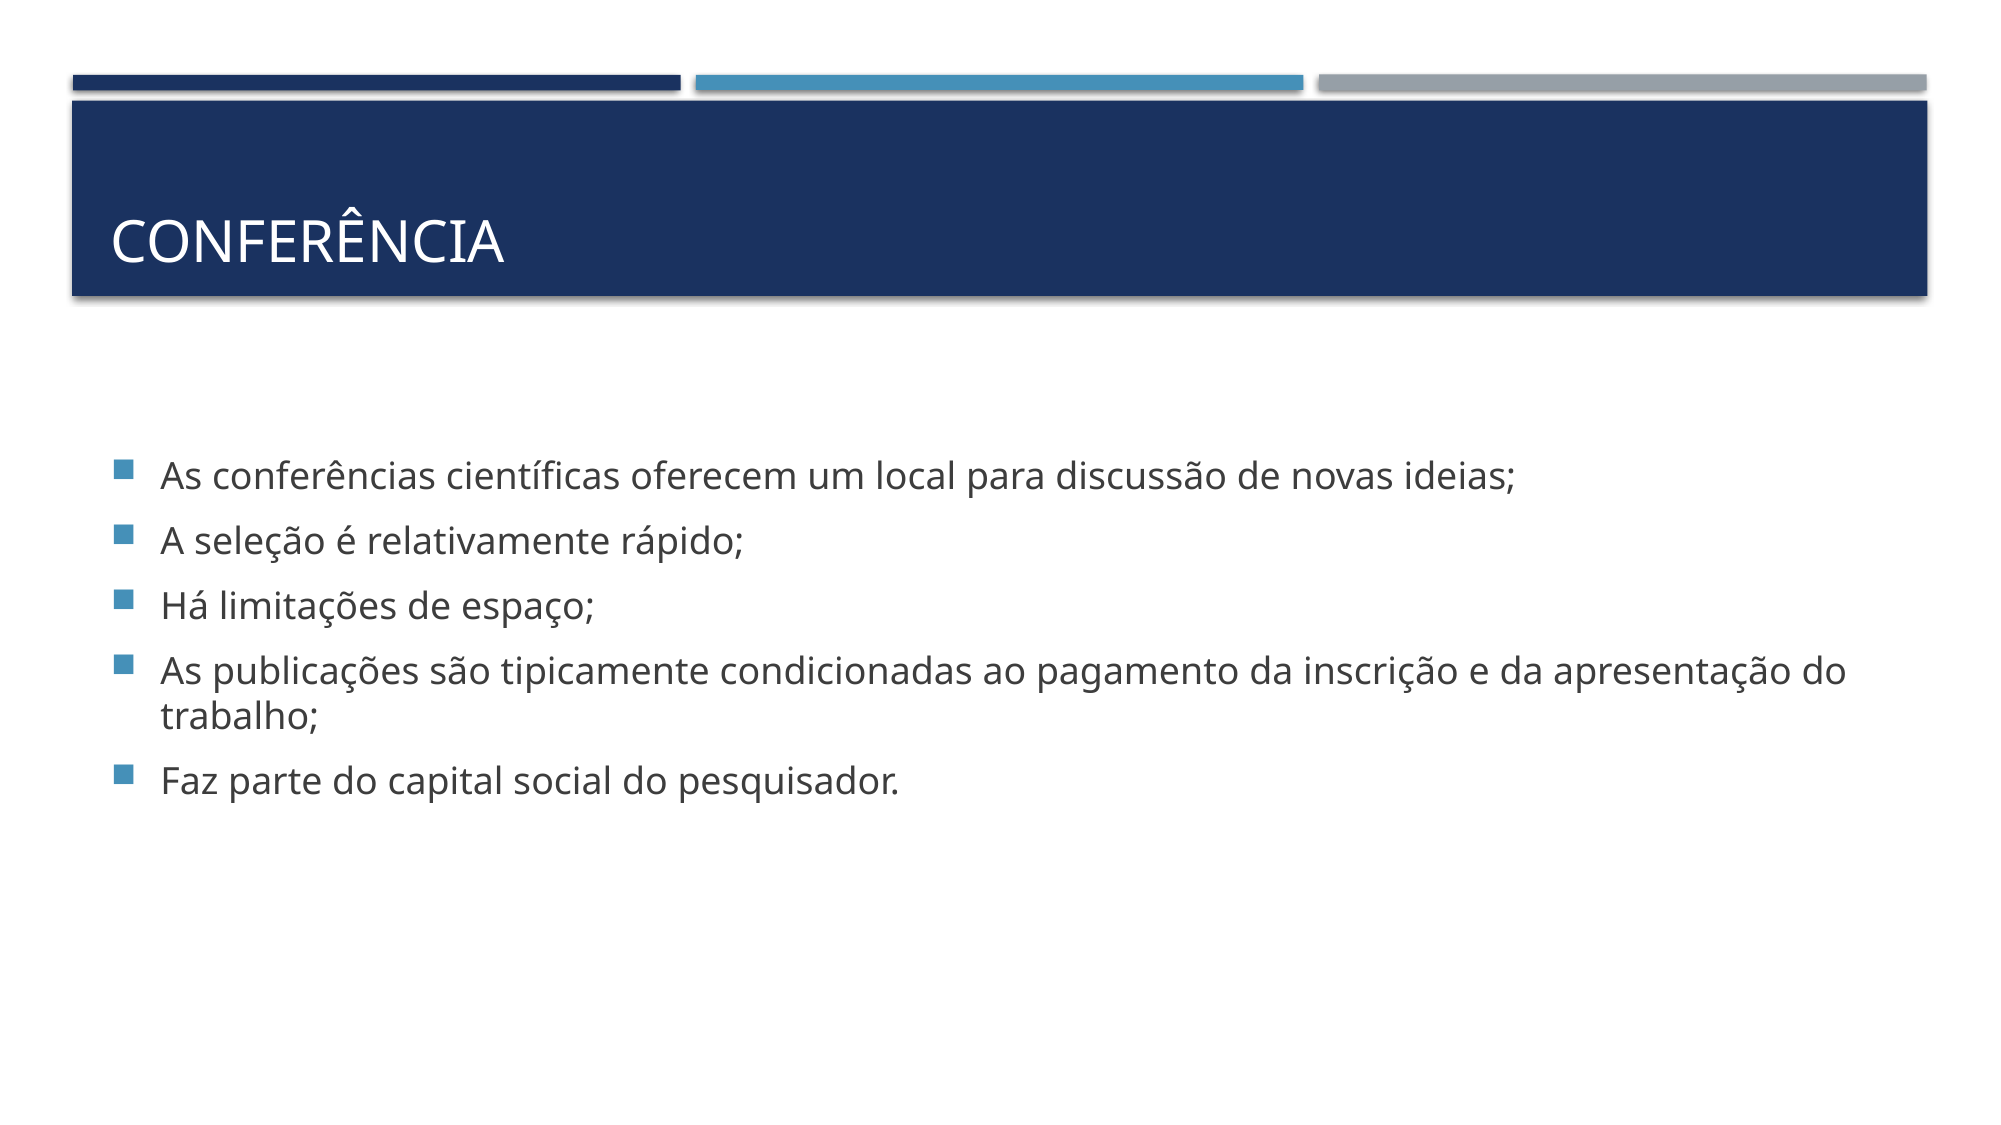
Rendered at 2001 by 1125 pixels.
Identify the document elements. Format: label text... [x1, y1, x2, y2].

list As conferências científicas oferecem um local para discussão de novas ideias; A seleção é relativamente rápido; Há limitações de espaço; As publicações são tipicamente condicionadas ao pagamento da inscrição e da apresentação do trabalho; Faz parte do capital social do pesquisador. [95, 357, 1905, 962]
title Conferência [95, 115, 1905, 282]
